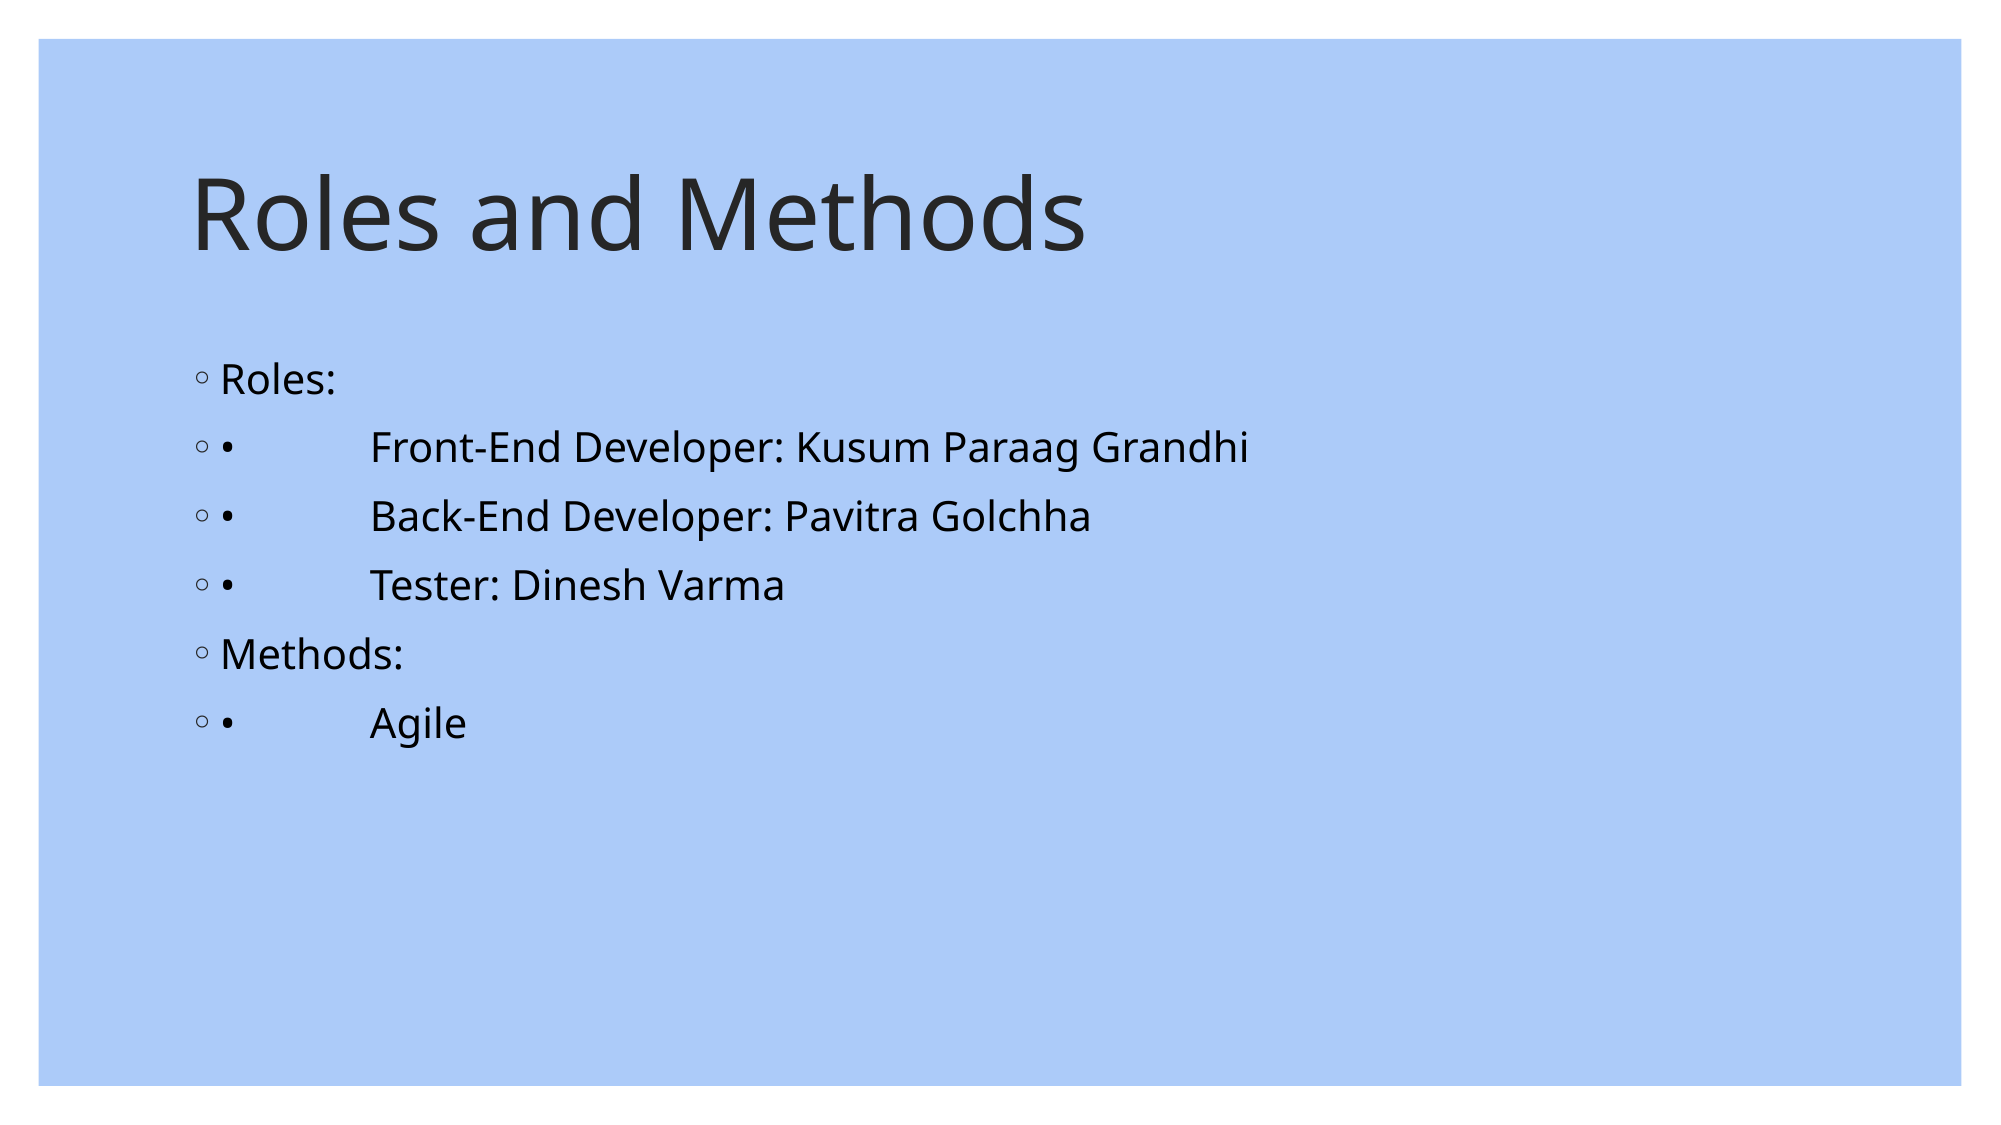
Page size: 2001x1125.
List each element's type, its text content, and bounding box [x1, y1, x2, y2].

title Roles and Methods [174, 105, 1825, 331]
list Roles: • Front-End Developer: Kusum Paraag Grandhi • Back-End Developer: Pavitra Golchha • Tester: Dinesh Varma Methods: • Agile [174, 345, 1825, 990]
